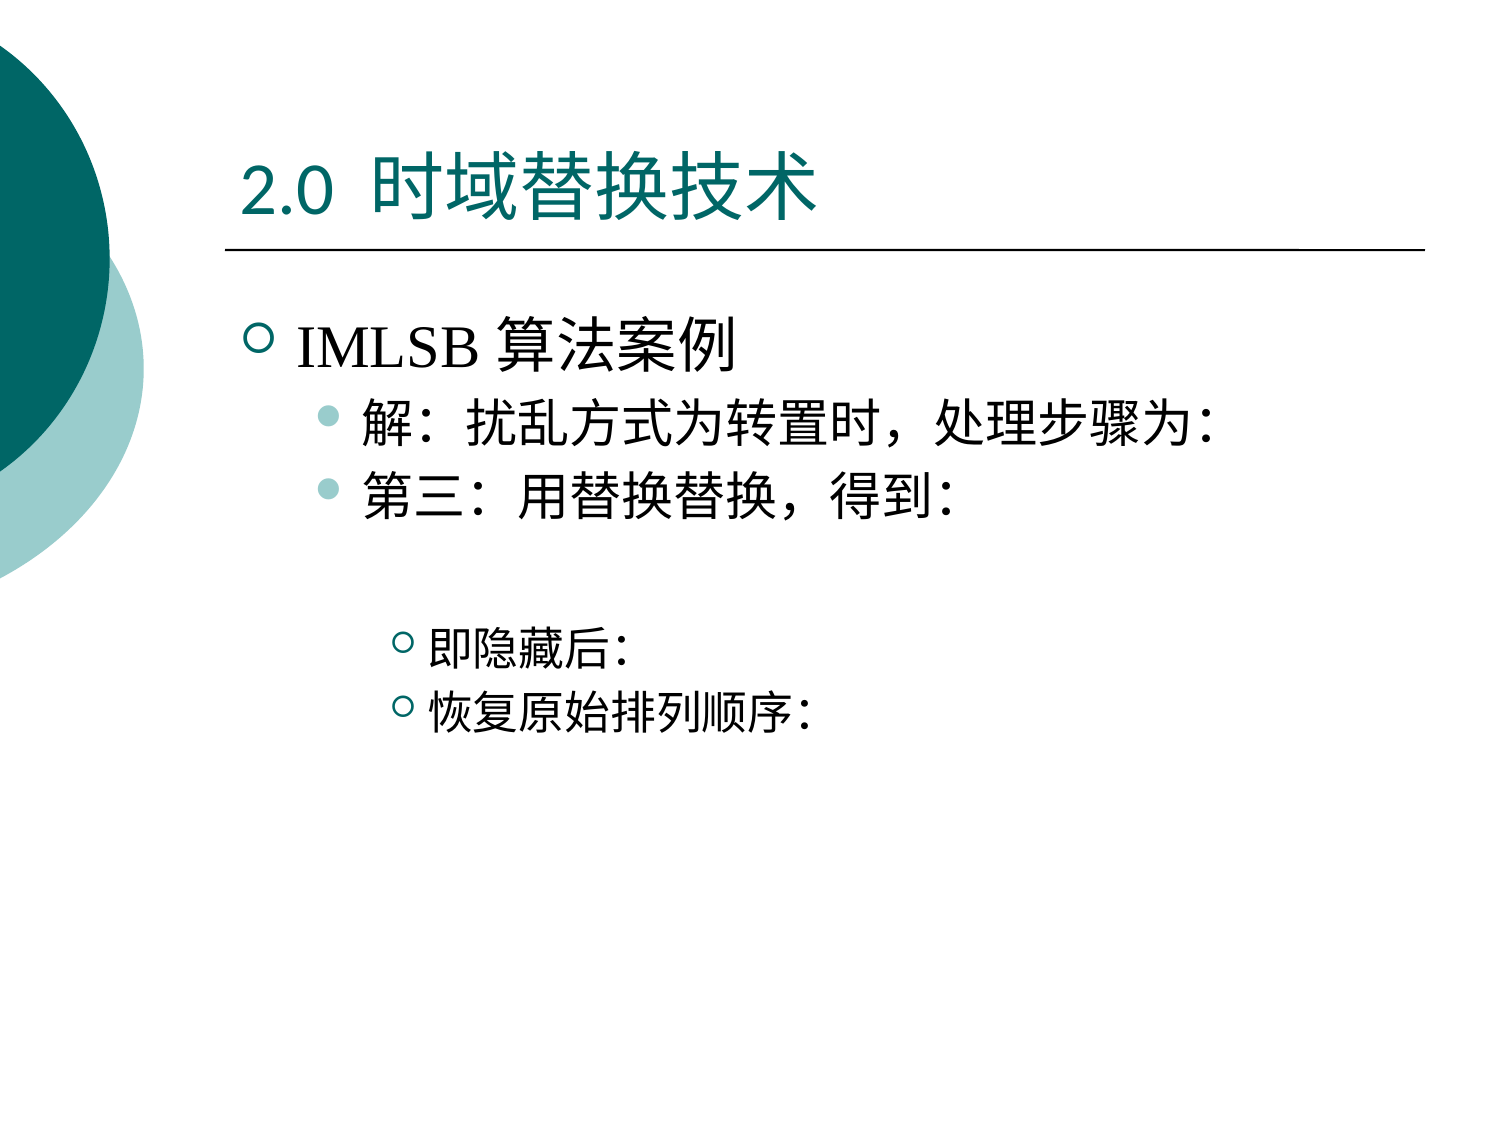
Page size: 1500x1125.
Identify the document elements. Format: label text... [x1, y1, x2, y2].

title 2.0 时域替换技术 [224, 49, 1425, 237]
